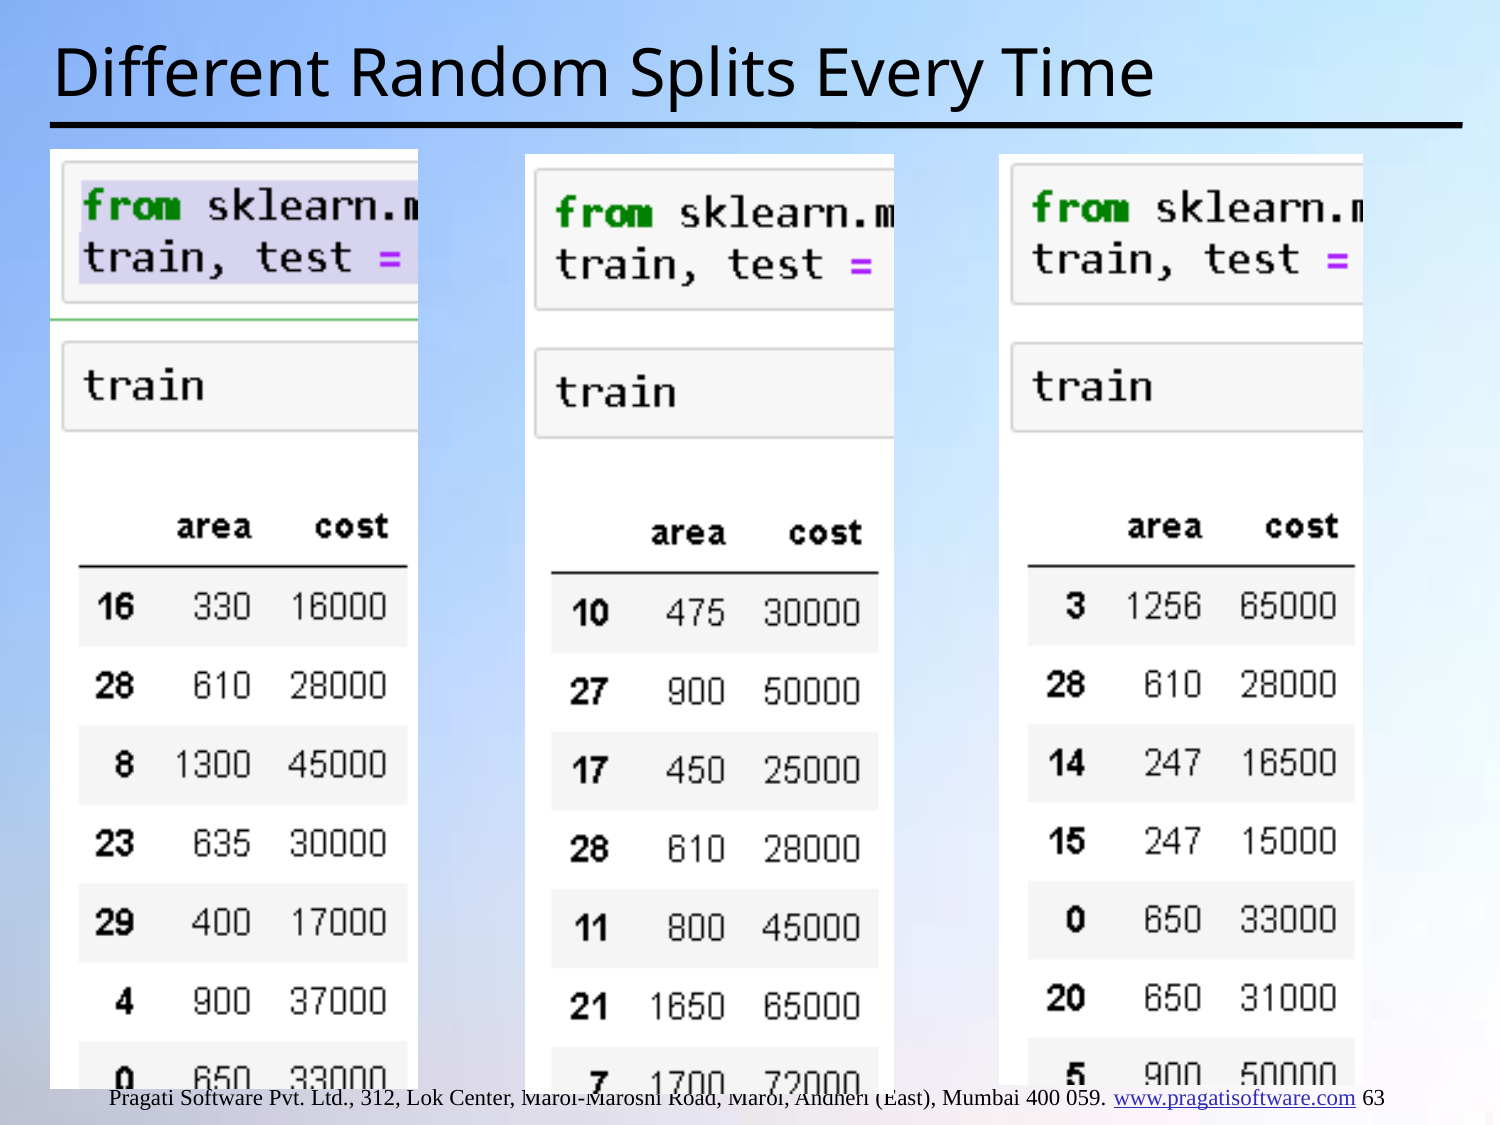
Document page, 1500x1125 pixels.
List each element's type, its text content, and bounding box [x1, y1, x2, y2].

picture [0, 0, 1500, 1125]
title Different Random Splits Every Time [37, 0, 1462, 137]
